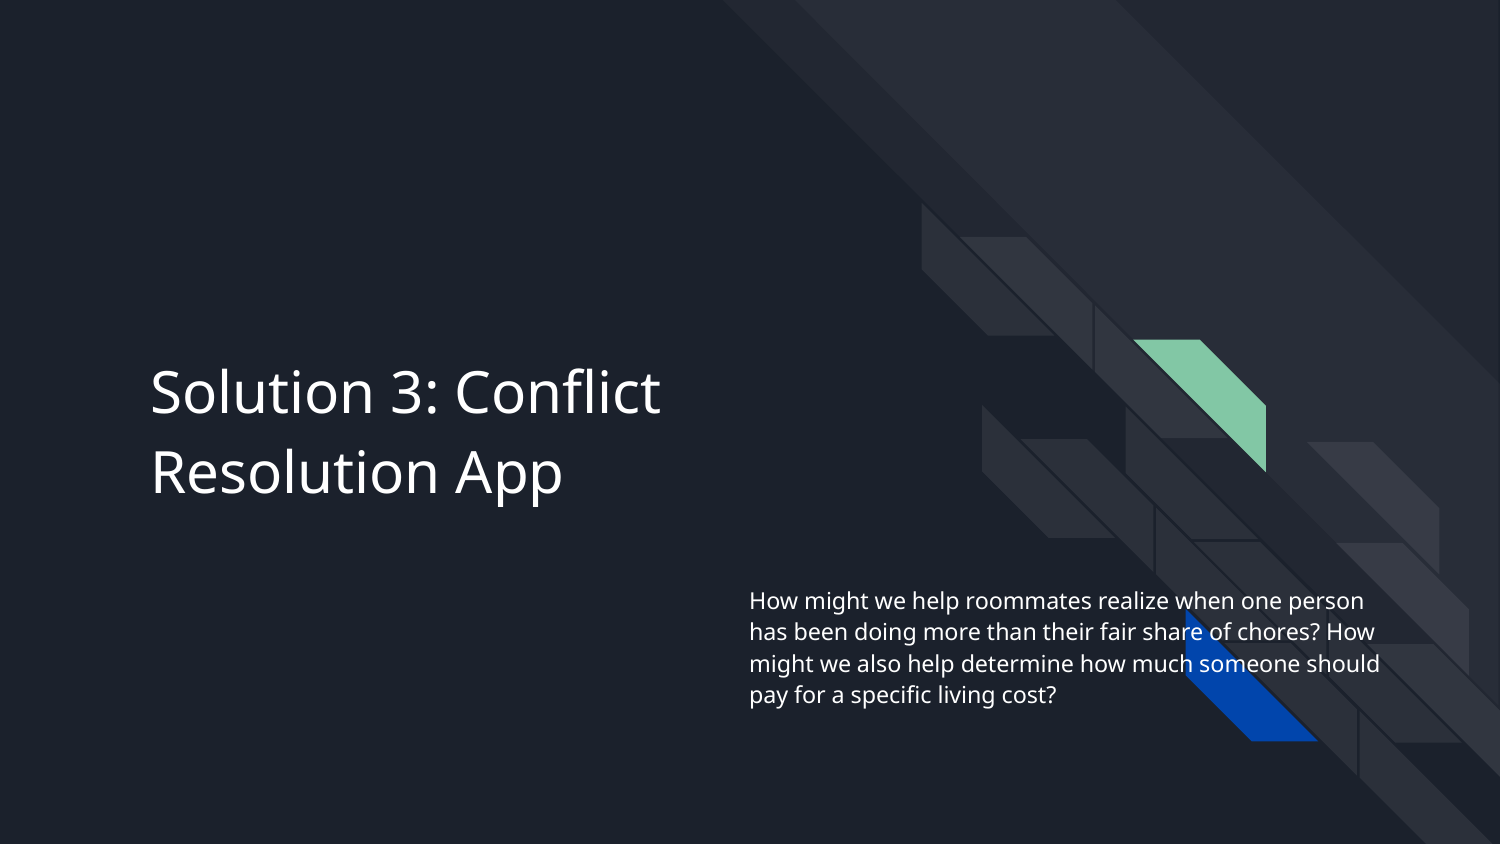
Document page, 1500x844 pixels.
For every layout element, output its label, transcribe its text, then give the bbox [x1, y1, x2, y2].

subtitle How might we help roommates realize when one person has been doing more than their fair share of chores? How might we also help determine how much someone should pay for a specific living cost? [734, 569, 1404, 727]
title Solution 3: Conflict Resolution App [135, 142, 888, 720]
